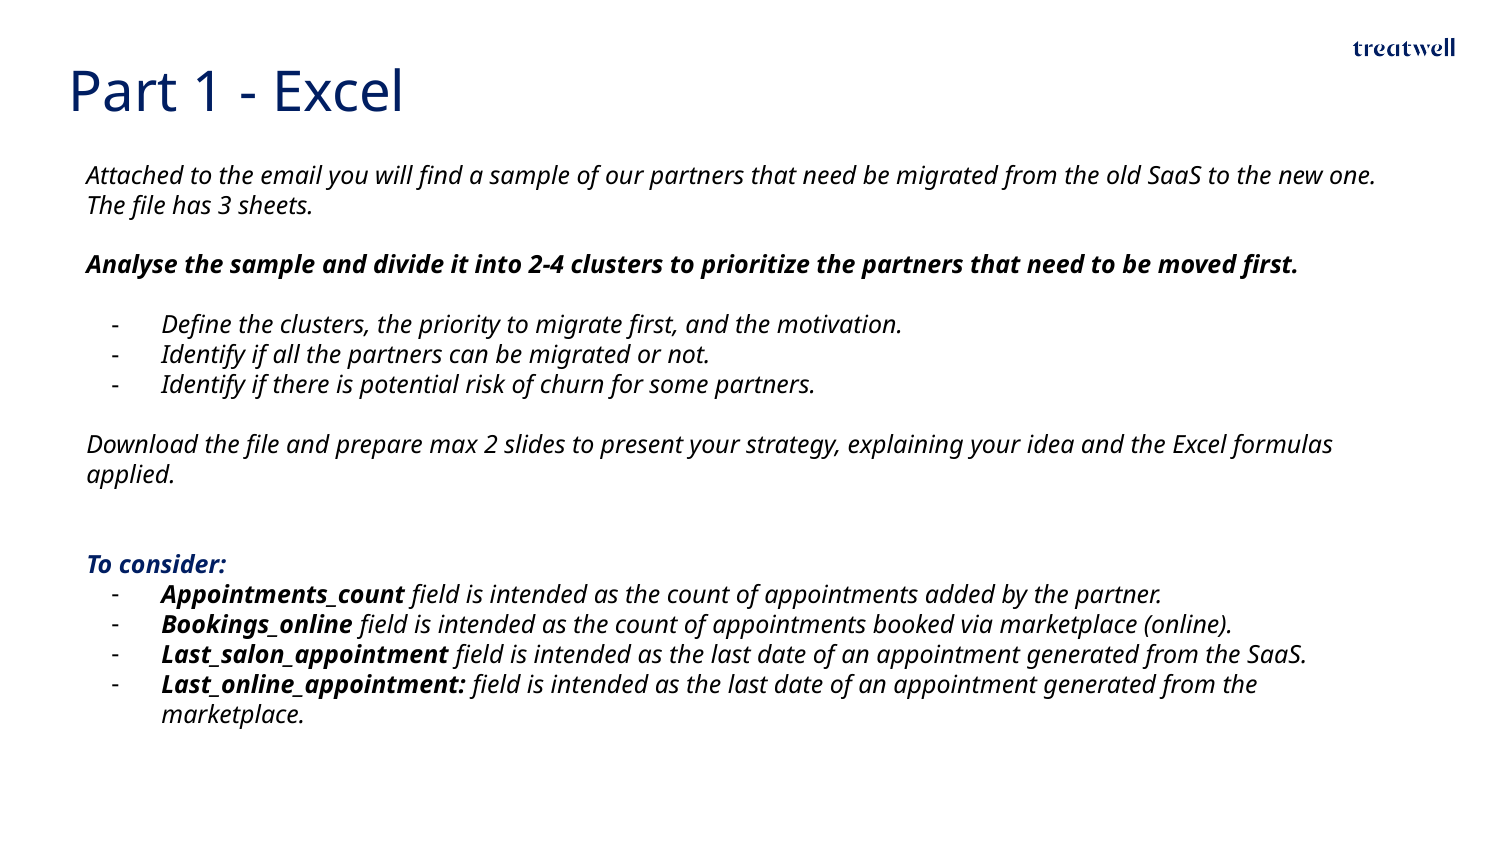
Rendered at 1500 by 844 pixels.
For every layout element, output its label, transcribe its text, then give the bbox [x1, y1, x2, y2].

picture [1334, 19, 1473, 82]
text_box Part 1 - Excel [68, 55, 1409, 162]
text_box Attached to the email you will find a sample of our partners that need be migrated from the old SaaS to the new one. The file has 3 sheets. Analyse the sample and divide it into 2-4 clusters to prioritize the partners that need to be moved first. Define the clusters, the priority to migrate first, and the motivation. Identify if all the partners can be migrated or not. Identify if there is potential risk of churn for some partners. Download the file and prepare max 2 slides to present your strategy, explaining your idea and the Excel formulas applied. To consider: Appointments_count field is intended as the count of appointments added by the partner. Bookings_online field is intended as the count of appointments booked via marketplace (online). Last_salon_appointment field is intended as the last date of an appointment generated from the SaaS. Last_online_appointment: field is intended as the last date of an appointment generated from the marketplace. [71, 144, 1406, 743]
